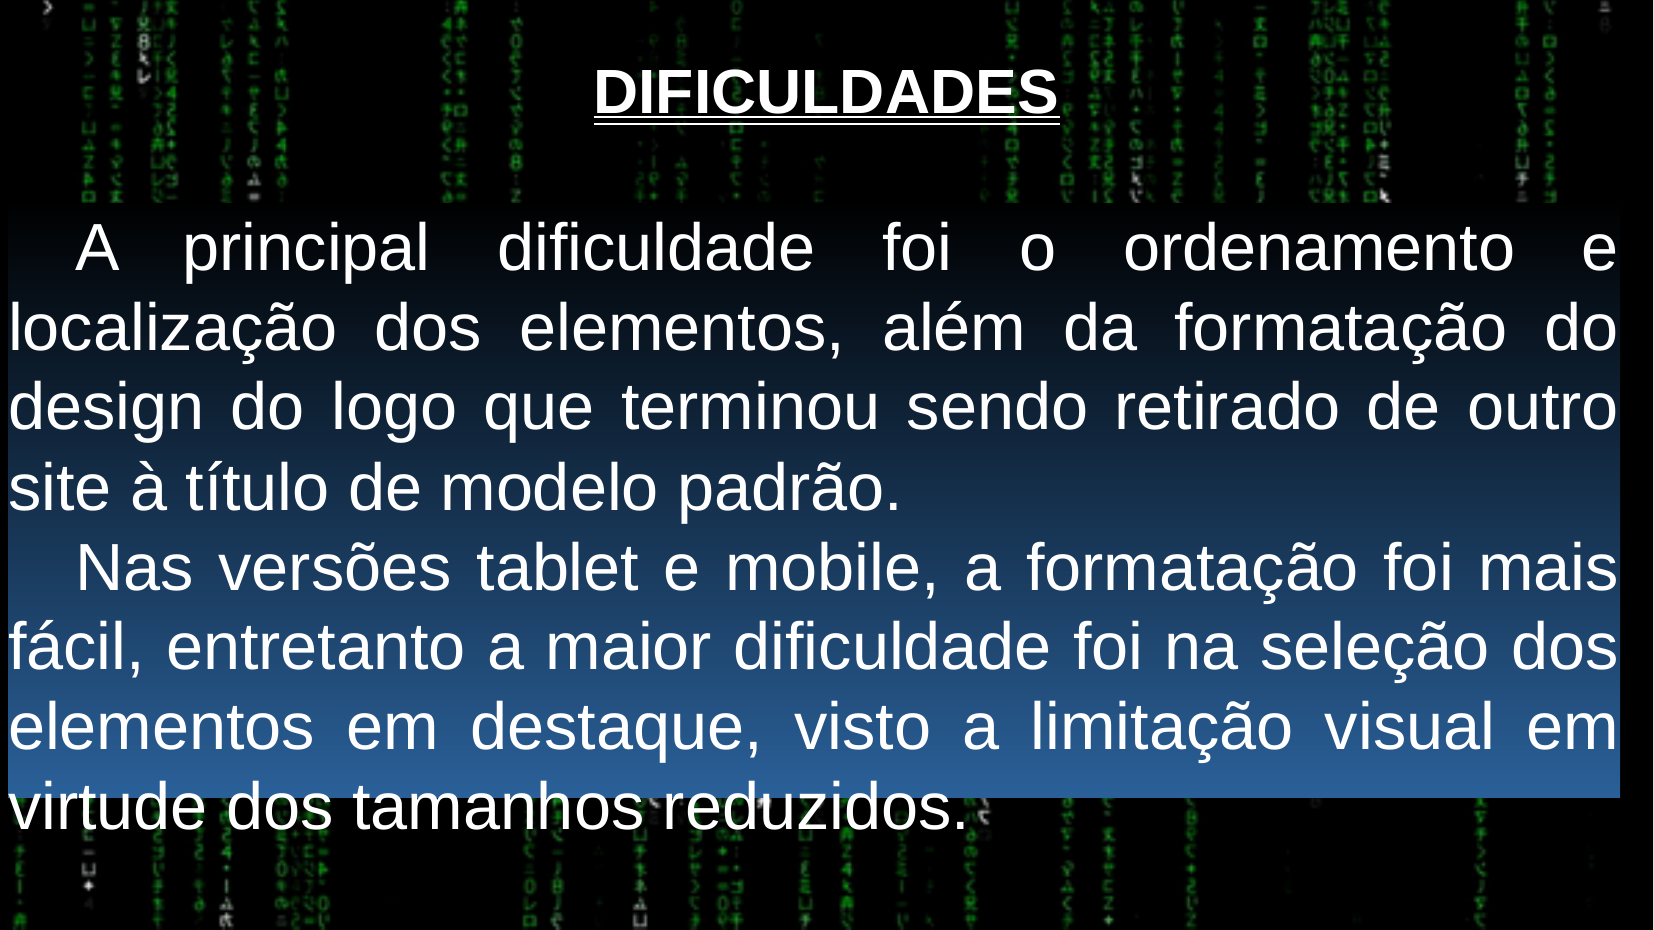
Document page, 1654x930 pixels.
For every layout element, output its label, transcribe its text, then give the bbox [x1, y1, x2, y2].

text_box A principal dificuldade foi o ordenamento e localização dos elementos, além da formatação do design do logo que terminou sendo retirado de outro site à título de modelo padrão. Nas versões tablet e mobile, a formatação foi mais fácil, entretanto a maior dificuldade foi na seleção dos elementos em destaque, visto a limitação visual em virtude dos tamanhos reduzidos. . [8, 203, 1621, 798]
text_box DIFICULDADES [82, 29, 1571, 148]
picture [0, 0, 1654, 930]
